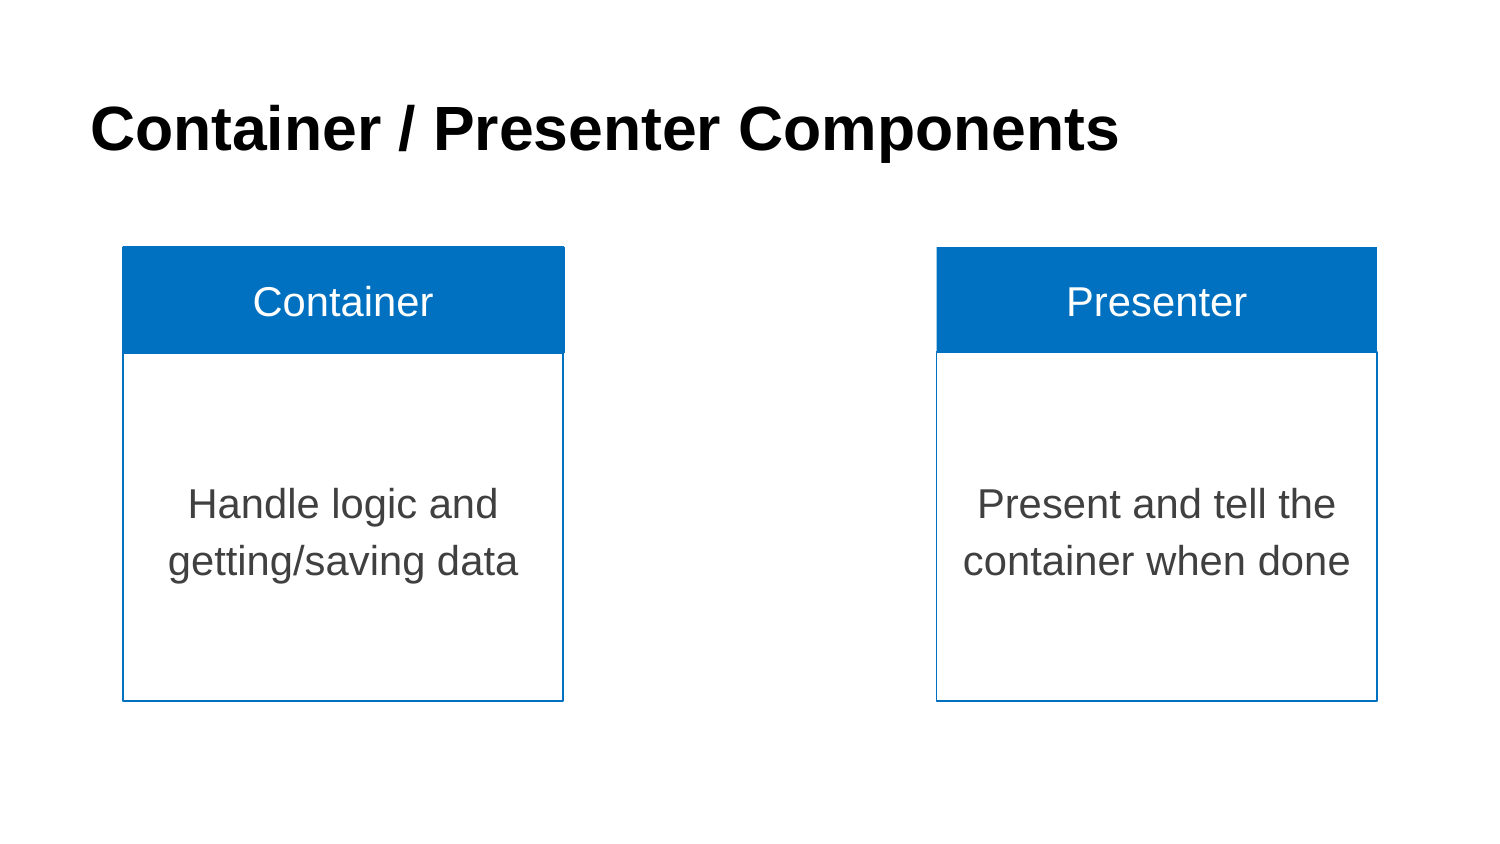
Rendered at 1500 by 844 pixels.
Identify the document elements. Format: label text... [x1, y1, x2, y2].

text_box Container [123, 247, 564, 352]
text_box Presenter [936, 247, 1377, 352]
text_box Handle logic and getting/saving data [123, 352, 564, 701]
title Container / Presenter Components [75, 33, 1488, 218]
text_box Present and tell the container when done [936, 352, 1377, 701]
